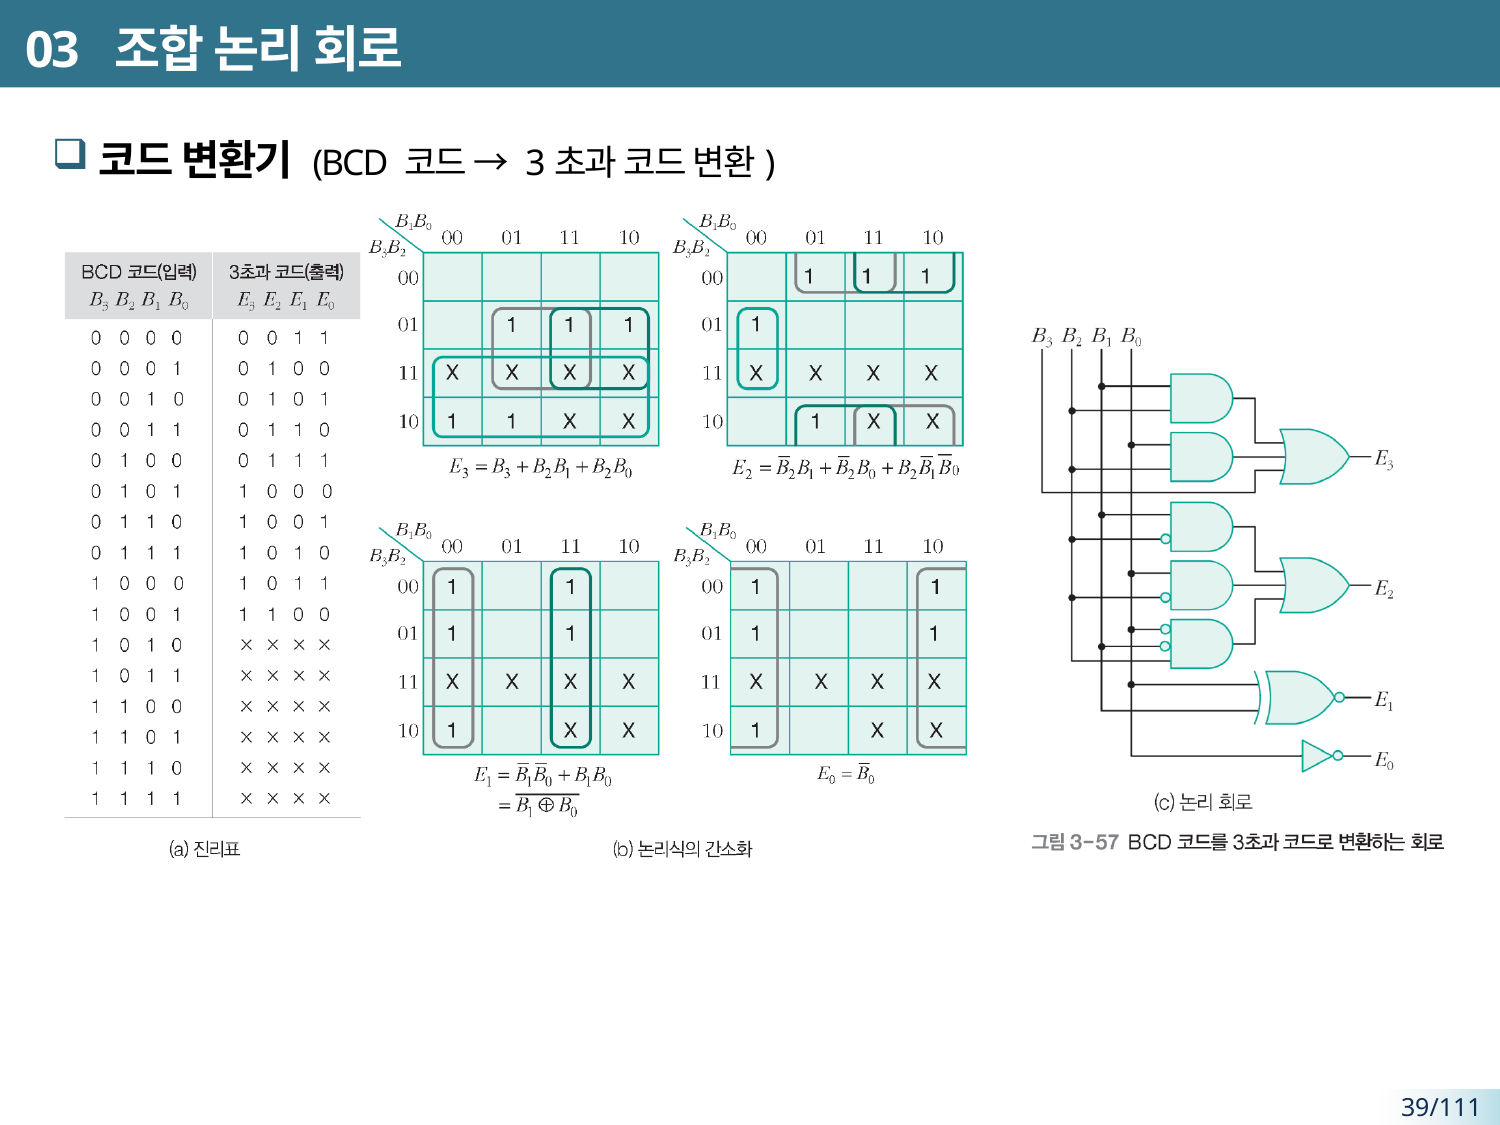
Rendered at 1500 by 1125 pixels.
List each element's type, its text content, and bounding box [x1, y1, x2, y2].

title 03 조합 논리 회로 [10, 8, 1288, 87]
picture [1021, 318, 1448, 858]
list 코드 변환기 (BCD 코드 → 3초과 코드 변환) [10, 116, 1481, 1094]
picture [64, 207, 977, 858]
